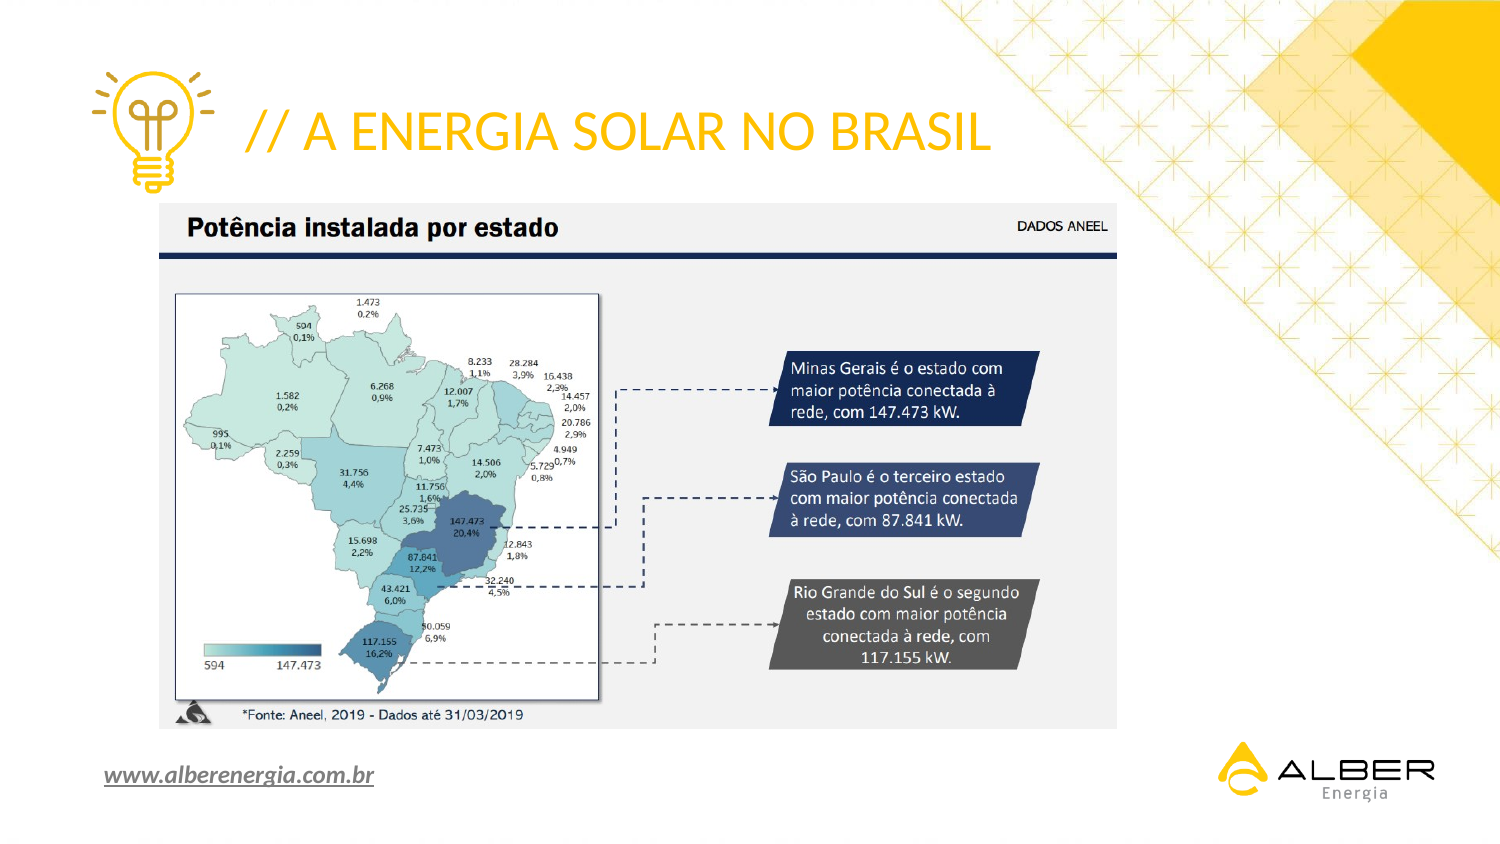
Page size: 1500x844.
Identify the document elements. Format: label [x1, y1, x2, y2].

picture [0, 0, 1500, 844]
text_box [63, 43, 1455, 813]
